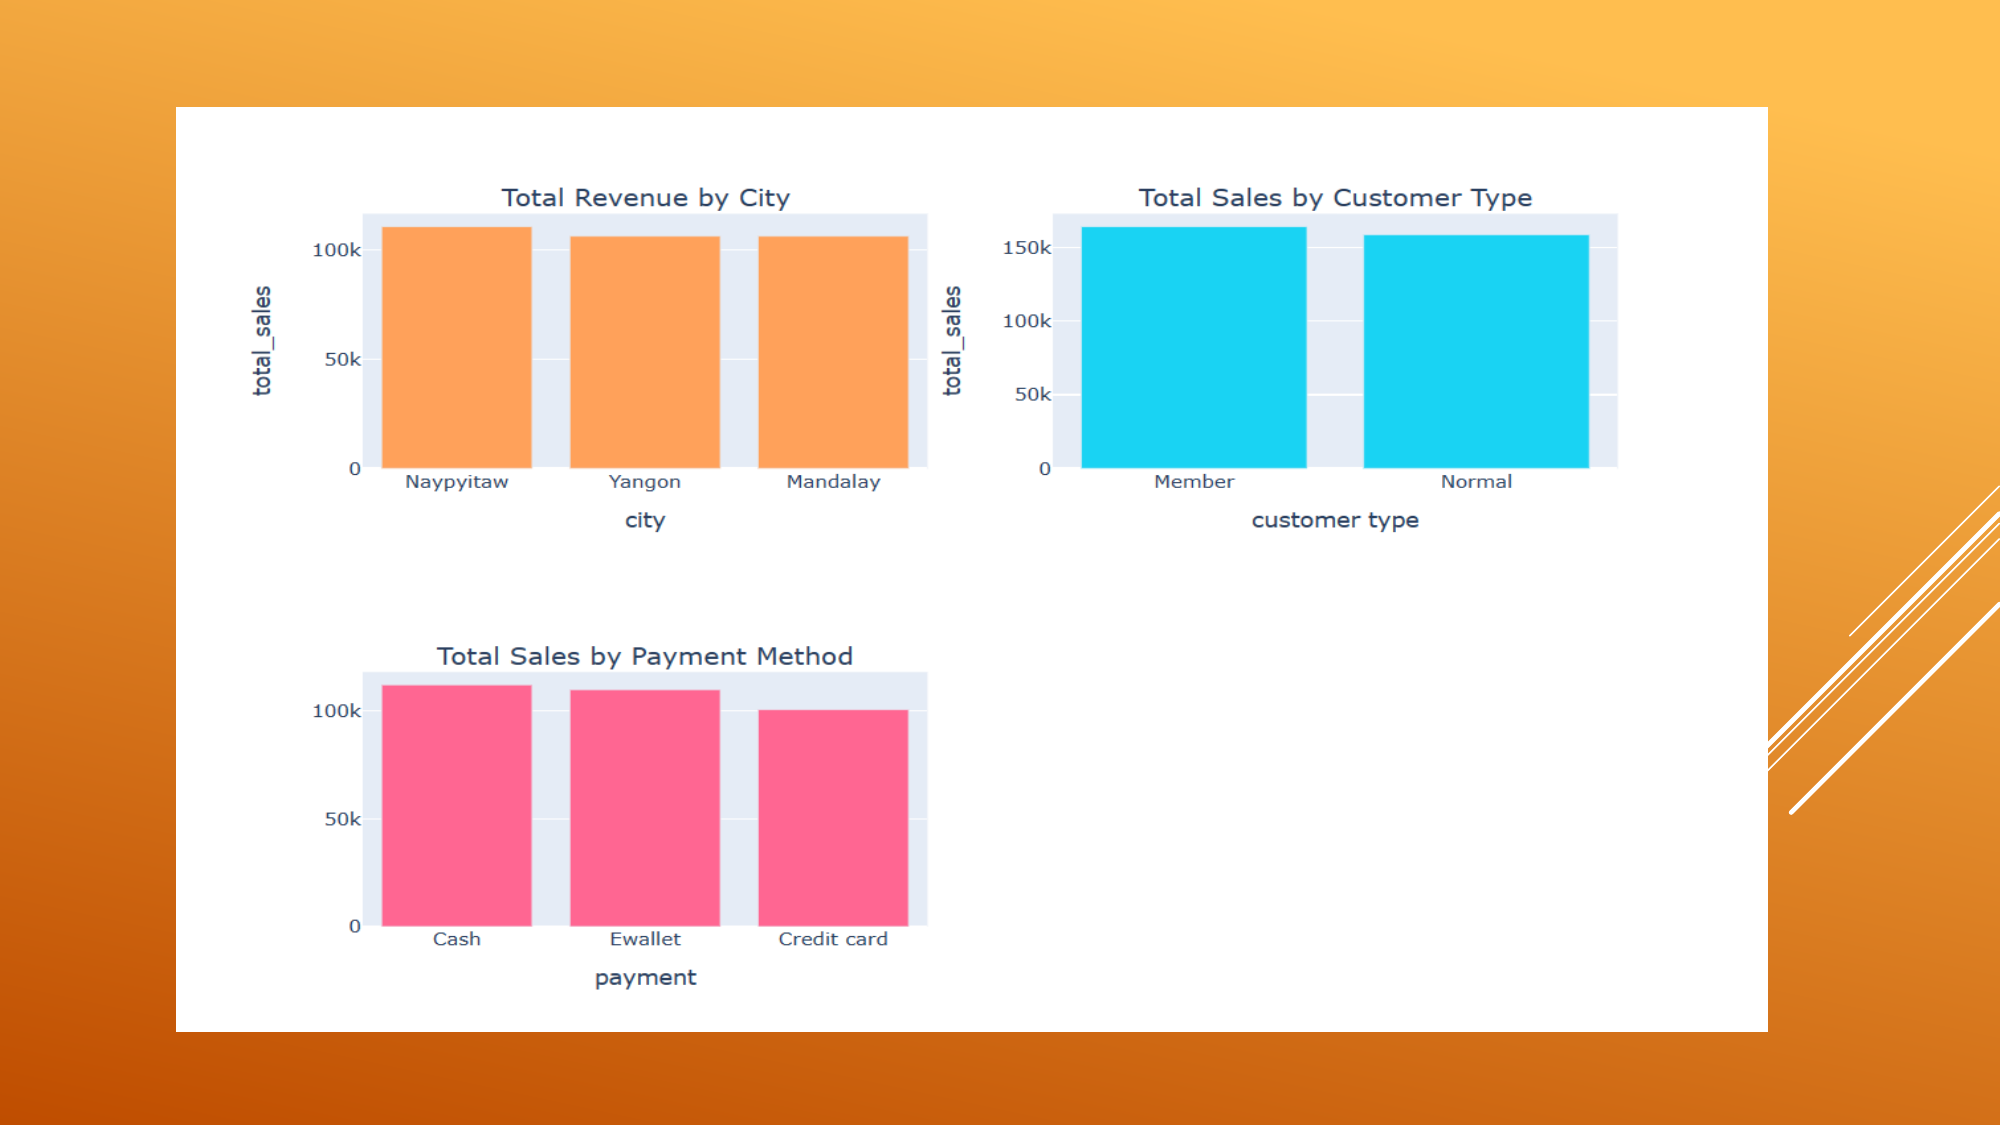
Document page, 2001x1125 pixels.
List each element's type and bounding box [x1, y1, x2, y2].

picture [175, 106, 1769, 1032]
